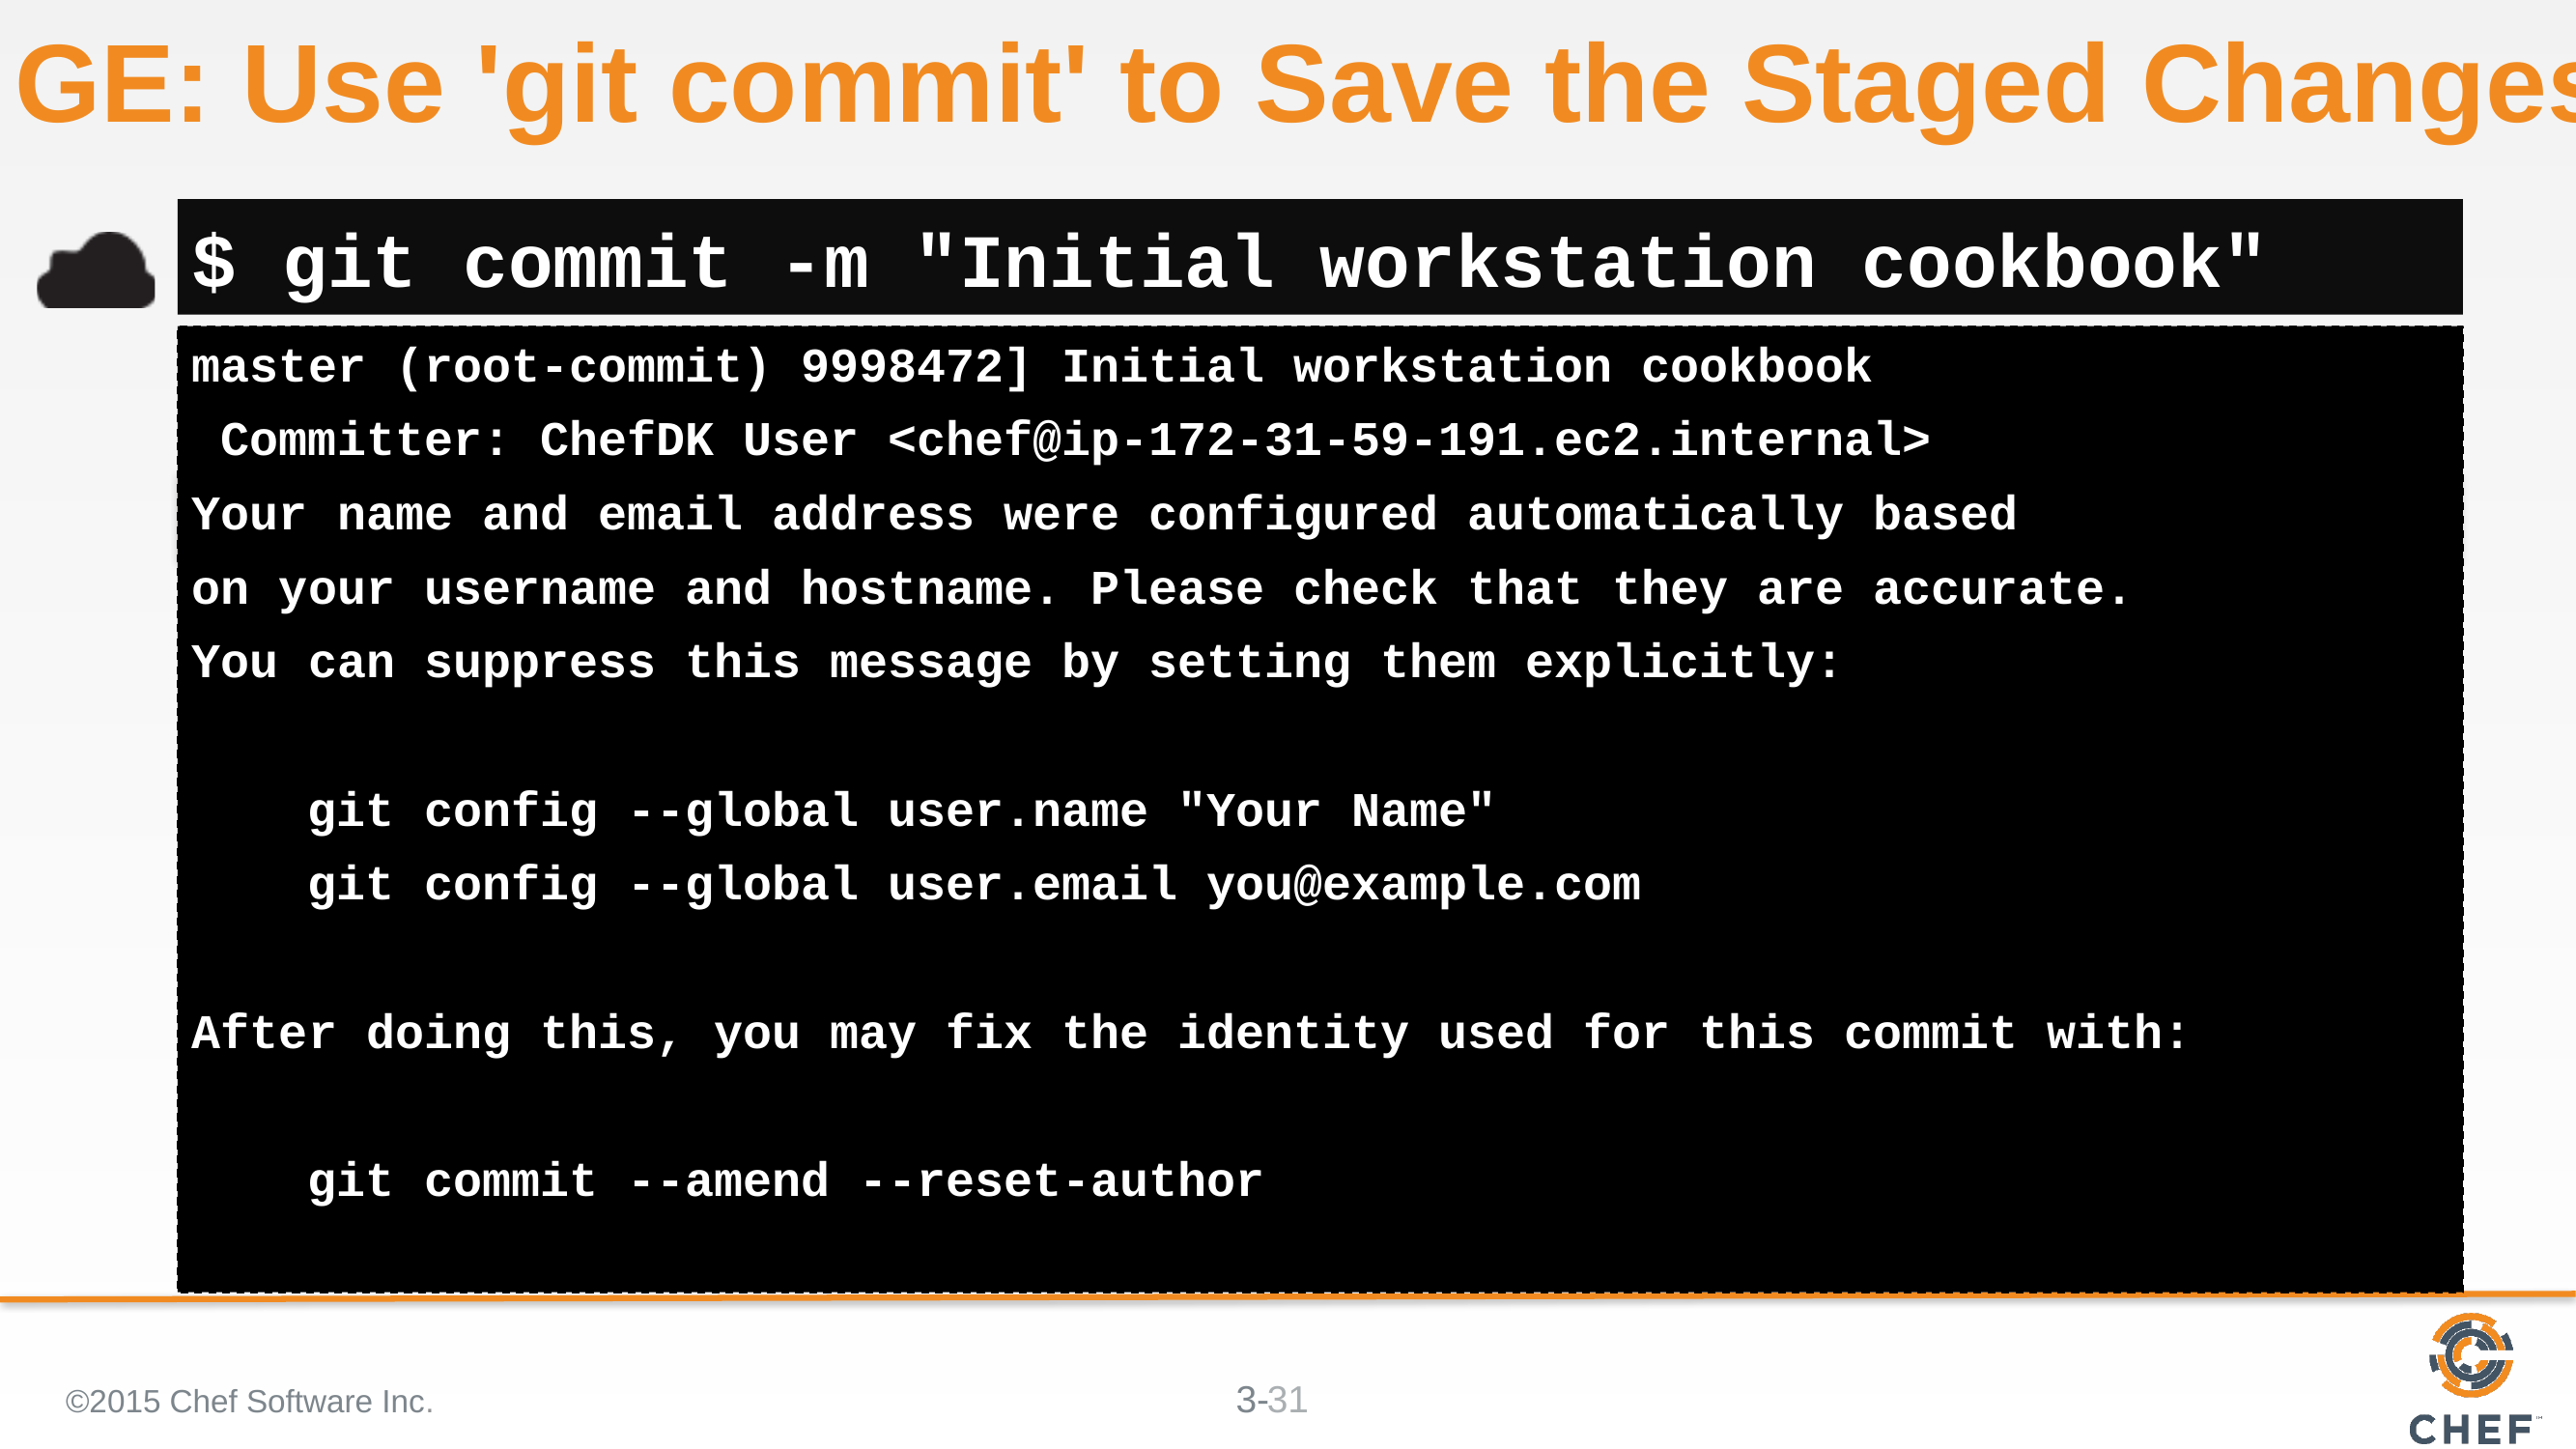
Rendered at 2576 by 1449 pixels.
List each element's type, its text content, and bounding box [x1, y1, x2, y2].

picture [2399, 1297, 2550, 1449]
title GE: Use 'git commit' to Save the Staged Changes [14, 26, 2576, 180]
footer ©2015 Chef Software Inc. [51, 1359, 952, 1440]
list master (root-commit) 9998472] Initial workstation cookbook Committer: ChefDK User <chef@ip-172-31-59-191.ec2.internal> Your name and email address were configured automatically based on your username and hostname. Please check that they are accurate. You can suppress this message by setting them explicitly: git config --global user.name "Your Name" git config --global user.email you@example.com After doing this, you may fix the identity used for this commit with: git commit --amend --reset-author [177, 326, 2464, 1293]
list $ git commit -m "Initial workstation cookbook" [177, 199, 2463, 315]
slide_number 31 [998, 1359, 1578, 1437]
